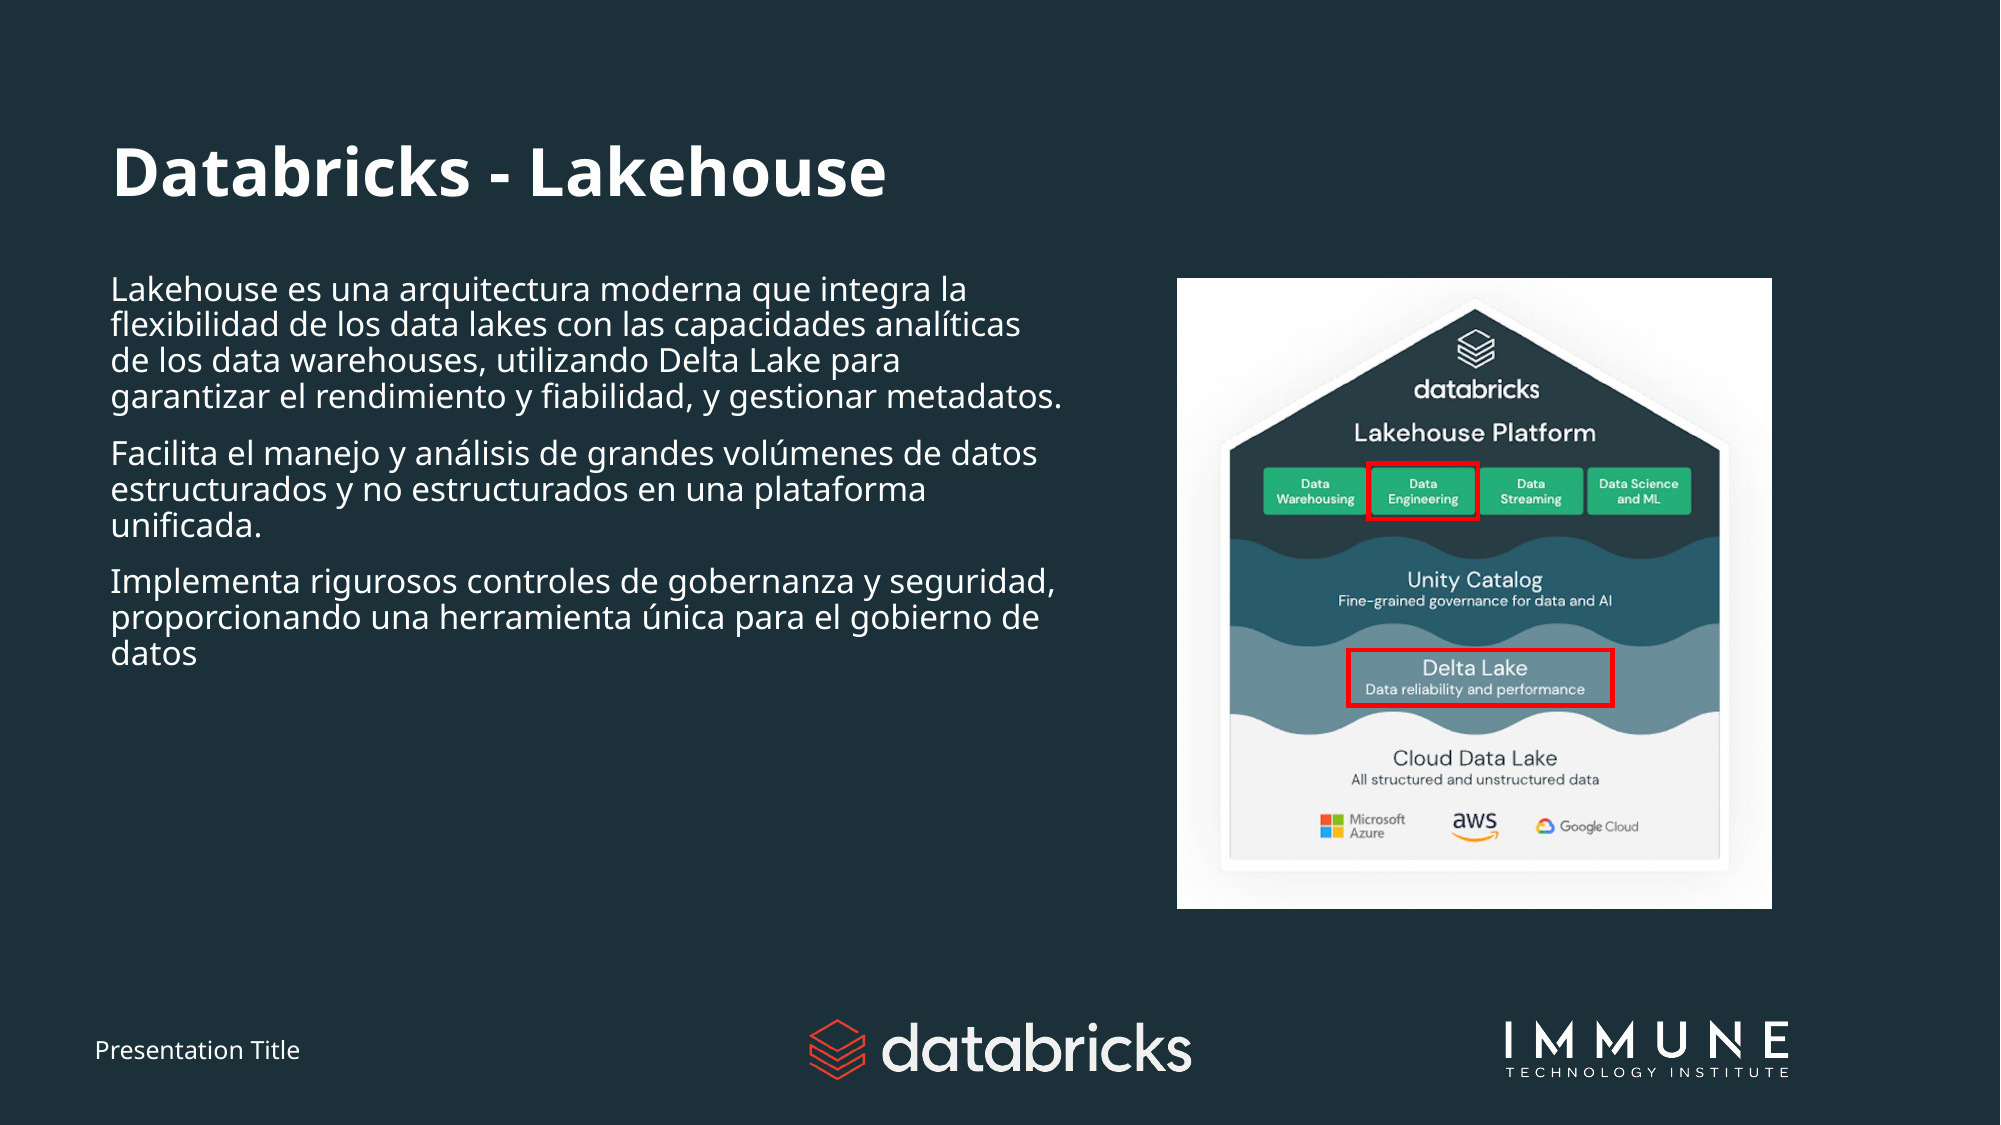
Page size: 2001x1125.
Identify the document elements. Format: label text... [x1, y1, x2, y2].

picture [807, 1019, 1193, 1080]
text_box Lakehouse es una arquitectura moderna que integra la flexibilidad de los data lakes con las capacidades analíticas de los data warehouses, utilizando Delta Lake para garantizar el rendimiento y fiabilidad, y gestionar metadatos. Facilita el manejo y análisis de grandes volúmenes de datos estructurados y no estructurados en una plataforma unificada. Implementa rigurosos controles de gobernanza y seguridad, proporcionando una herramienta única para el gobierno de datos [95, 264, 1085, 973]
footer Presentation Title [79, 1020, 755, 1080]
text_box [1177, 278, 1772, 909]
picture [1477, 1003, 1822, 1097]
title Databricks - Lakehouse [96, 83, 1822, 267]
